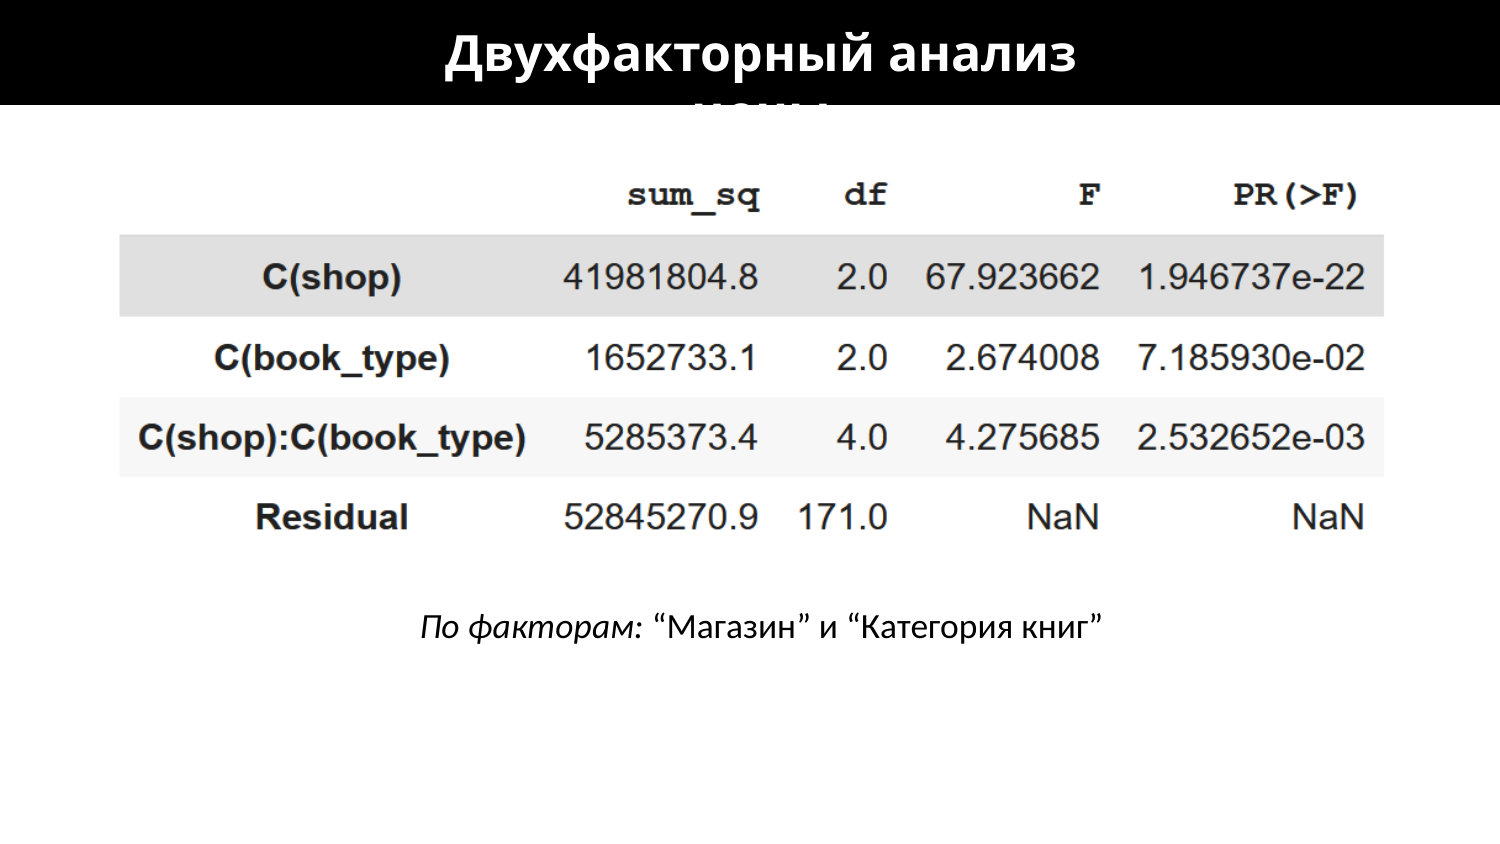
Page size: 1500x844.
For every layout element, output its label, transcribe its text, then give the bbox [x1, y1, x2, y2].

picture [90, 161, 1410, 596]
text_box Двухфакторный анализ цены [398, 13, 1125, 90]
text_box По факторам: “Магазин” и “Категория книг” [386, 604, 1137, 655]
text_box [0, 0, 1500, 103]
